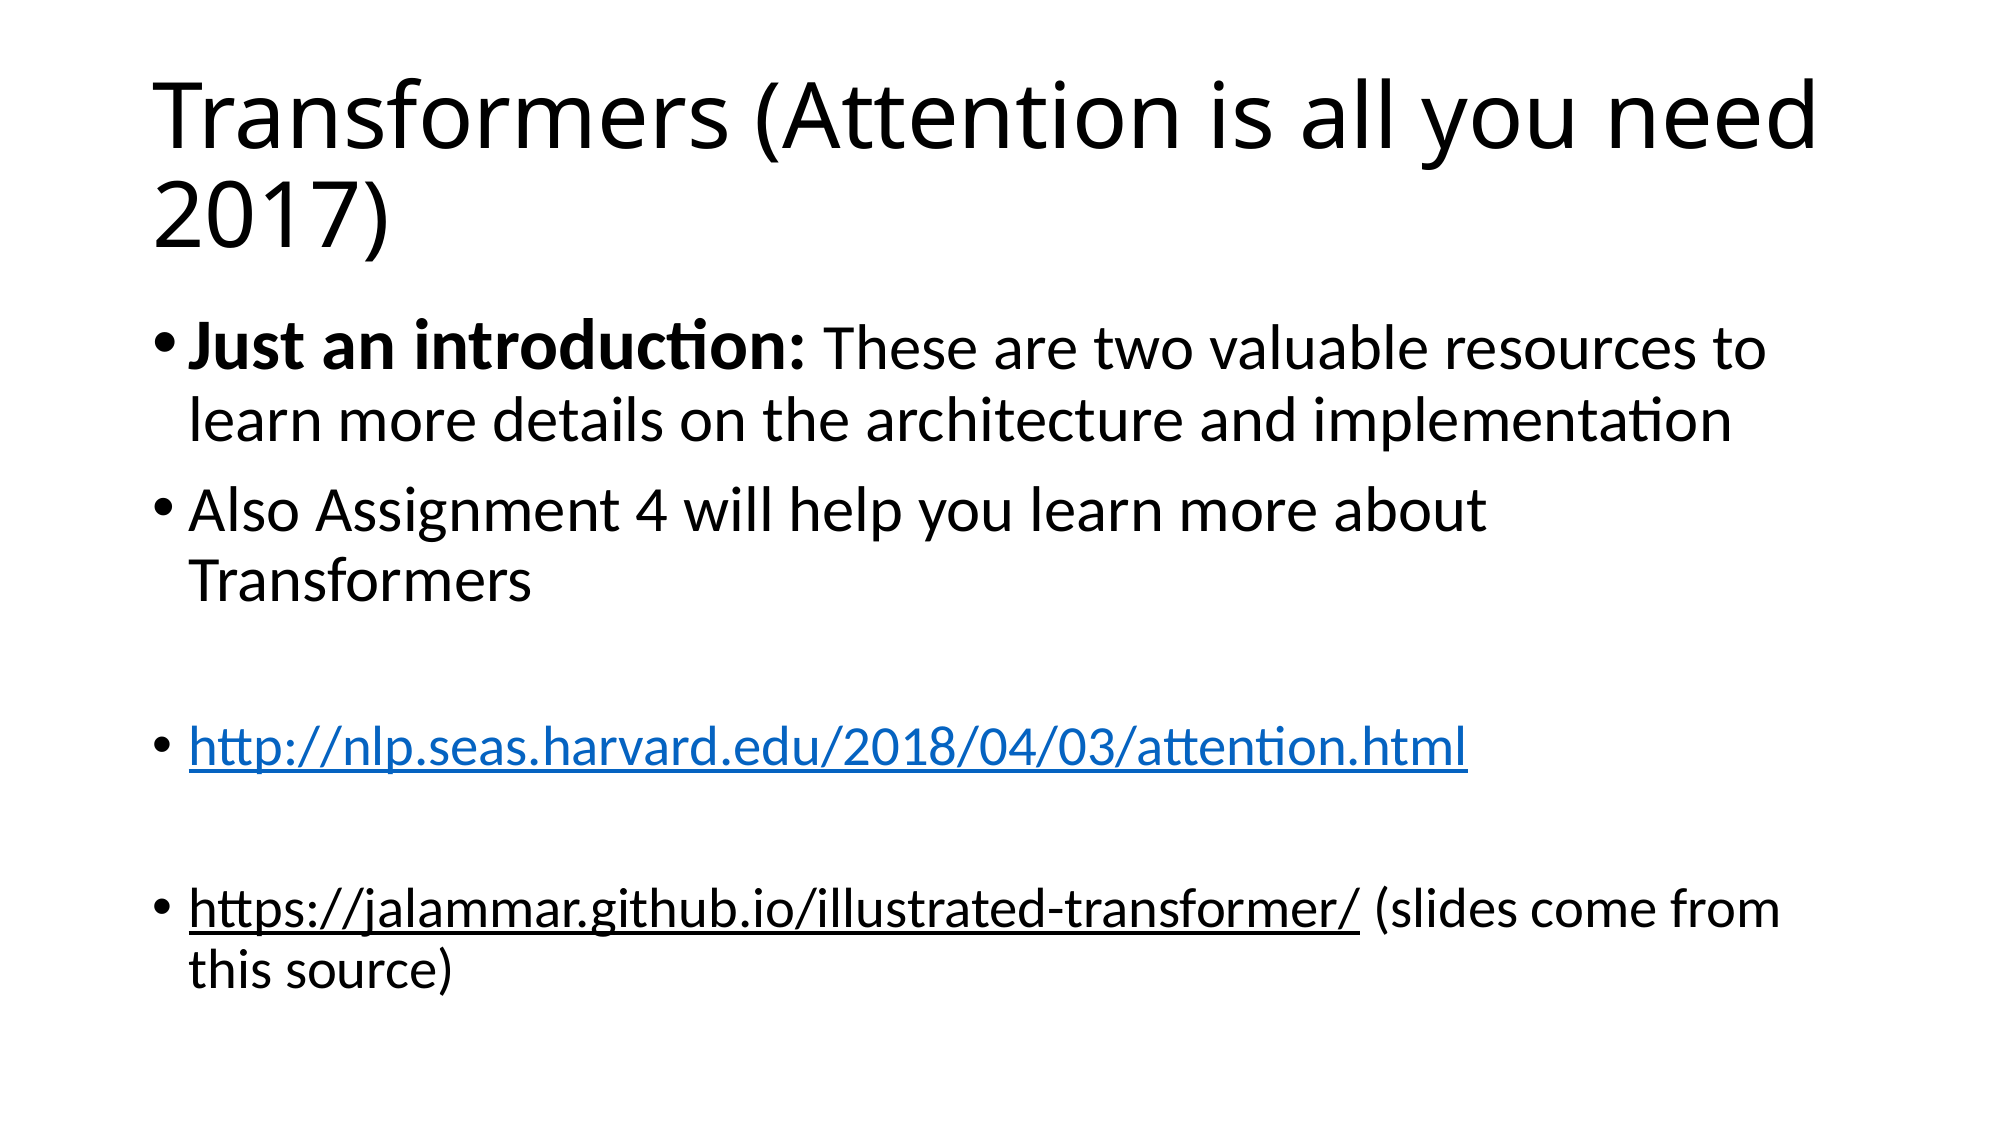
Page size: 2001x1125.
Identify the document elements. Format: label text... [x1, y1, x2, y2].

title Transformers (Attention is all you need 2017) [137, 59, 1863, 278]
list Just an introduction: These are two valuable resources to learn more details on the architecture and implementation Also Assignment 4 will help you learn more about Transformers http://nlp.seas.harvard.edu/2018/04/03/attention.html https://jalammar.github.io/illustrated-transformer/ (slides come from this source) [137, 299, 1863, 1014]
